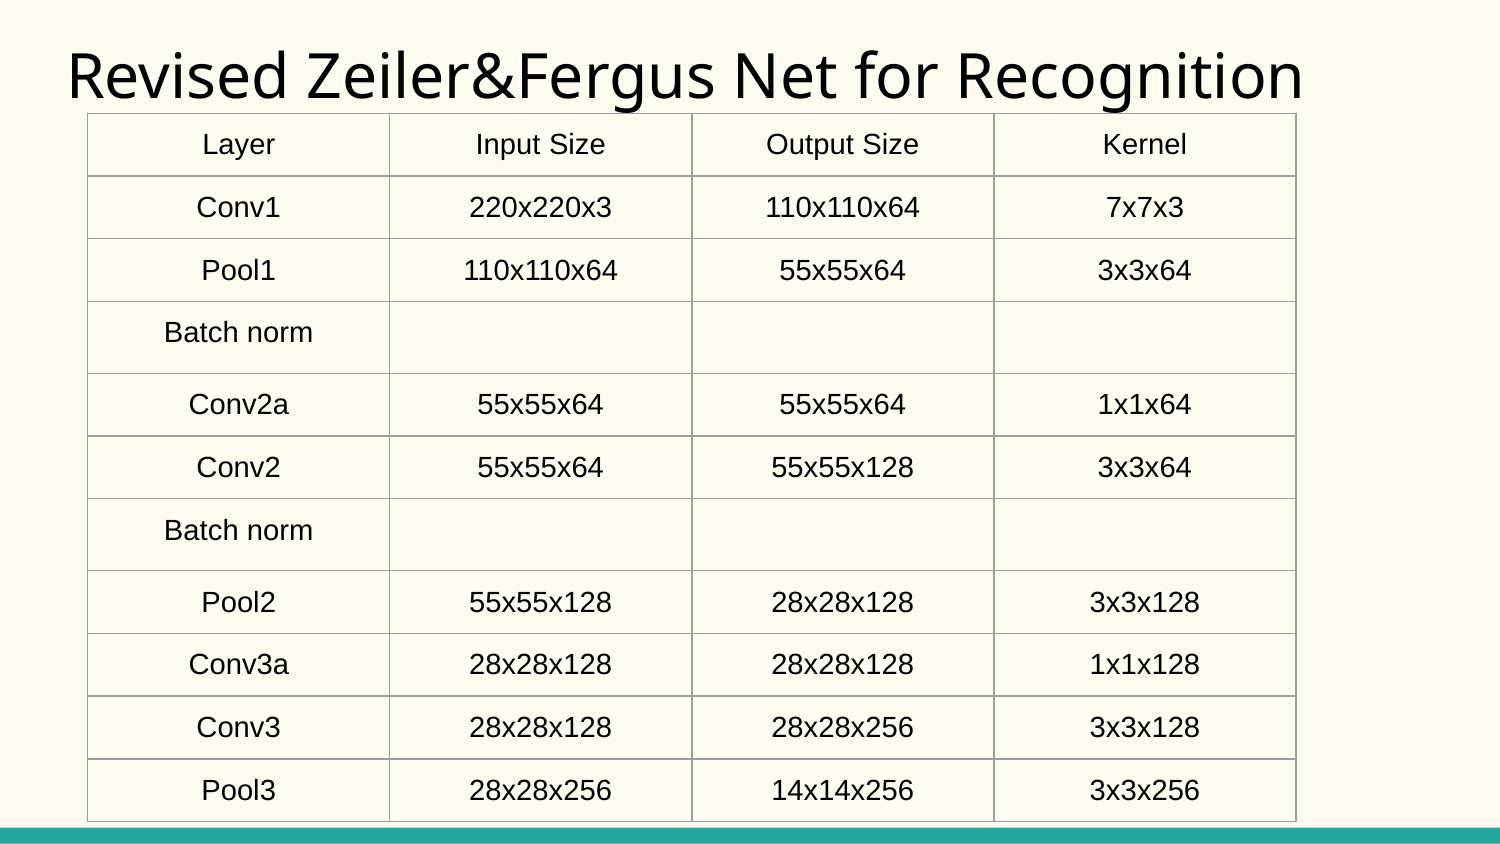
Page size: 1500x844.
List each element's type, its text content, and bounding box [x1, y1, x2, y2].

table_cell Conv2a [88, 374, 389, 435]
table_cell [390, 499, 691, 570]
table_cell 7x7x3 [995, 177, 1295, 238]
table_cell [693, 499, 993, 570]
table_cell 55x55x64 [390, 437, 691, 498]
table_cell Batch norm [88, 302, 389, 373]
table_cell 55x55x64 [693, 239, 993, 301]
table_cell Conv2 [88, 437, 389, 498]
table_cell 28x28x128 [693, 571, 993, 633]
table_cell Pool3 [88, 760, 389, 821]
table_header Output Size [693, 114, 993, 175]
table_cell 28x28x256 [390, 760, 691, 821]
title Revised Zeiler&Fergus Net for Recognition [51, 21, 1449, 122]
table_cell 110x110x64 [390, 239, 691, 301]
table_cell 55x55x64 [693, 374, 993, 435]
table_cell 3x3x256 [995, 760, 1295, 821]
table_cell 55x55x128 [390, 571, 691, 633]
table_cell Conv3a [88, 634, 389, 695]
table_cell 110x110x64 [693, 177, 993, 238]
table_cell [995, 302, 1295, 373]
table_cell [995, 499, 1295, 570]
table_cell 28x28x128 [390, 697, 691, 758]
table_cell 3x3x128 [995, 697, 1295, 758]
table_cell 28x28x128 [693, 634, 993, 695]
table_cell 28x28x128 [390, 634, 691, 695]
table_cell 55x55x128 [693, 437, 993, 498]
table_cell Conv3 [88, 697, 389, 758]
table_cell 220x220x3 [390, 177, 691, 238]
table_cell 3x3x64 [995, 437, 1295, 498]
table_cell 3x3x128 [995, 571, 1295, 633]
table_header Layer [88, 114, 389, 175]
table_cell Batch norm [88, 499, 389, 570]
table_cell Conv1 [88, 177, 389, 238]
table_cell 28x28x256 [693, 697, 993, 758]
table_cell 1x1x128 [995, 634, 1295, 695]
table_header Input Size [390, 114, 691, 175]
table_cell Pool1 [88, 239, 389, 301]
table_cell [390, 302, 691, 373]
table_header Kernel [995, 114, 1295, 175]
table_cell 3x3x64 [995, 239, 1295, 301]
table_cell 55x55x64 [390, 374, 691, 435]
table_cell 1x1x64 [995, 374, 1295, 435]
table_cell Pool2 [88, 571, 389, 633]
table_cell 14x14x256 [693, 760, 993, 821]
table_cell [693, 302, 993, 373]
